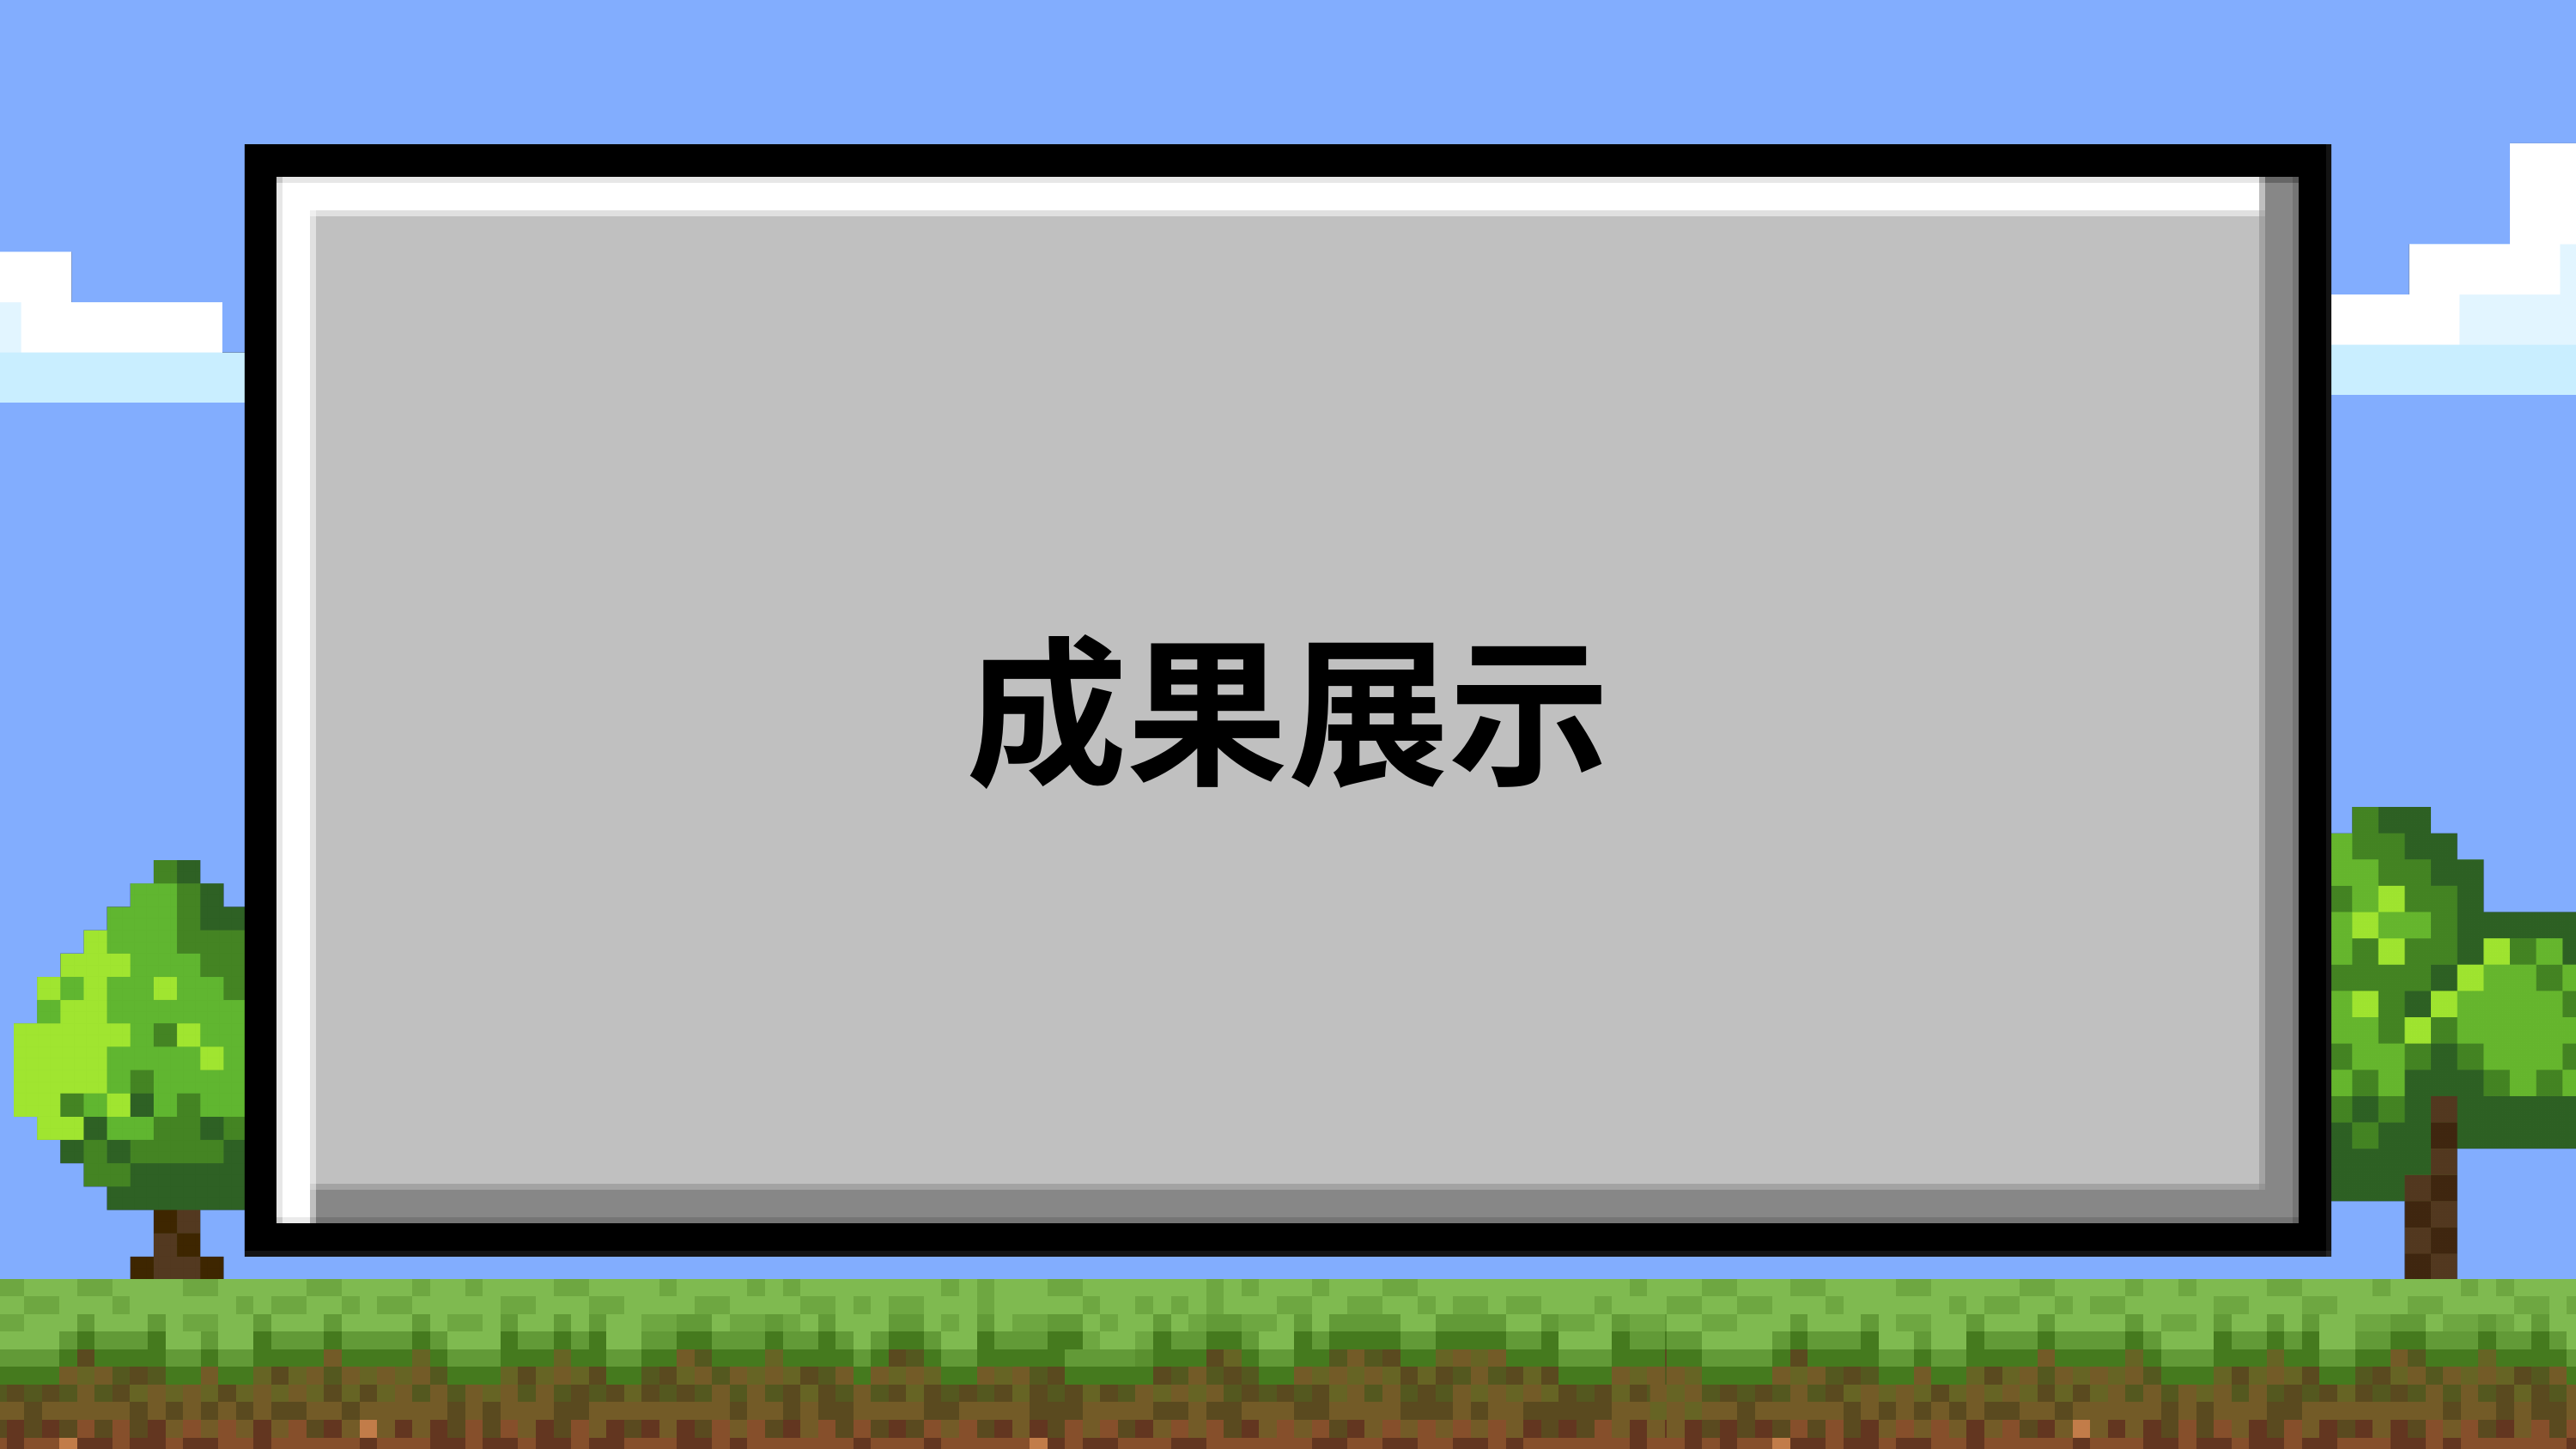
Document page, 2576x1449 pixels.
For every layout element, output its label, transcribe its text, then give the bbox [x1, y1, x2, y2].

text_box 成果展示 [965, 579, 1610, 1031]
text_box [2221, 807, 2576, 1279]
text_box [0, 1279, 1649, 1449]
text_box [244, 144, 2332, 1257]
text_box [2258, 93, 2576, 395]
text_box [0, 100, 272, 403]
text_box [1649, 1279, 2576, 1449]
text_box [13, 860, 340, 1279]
